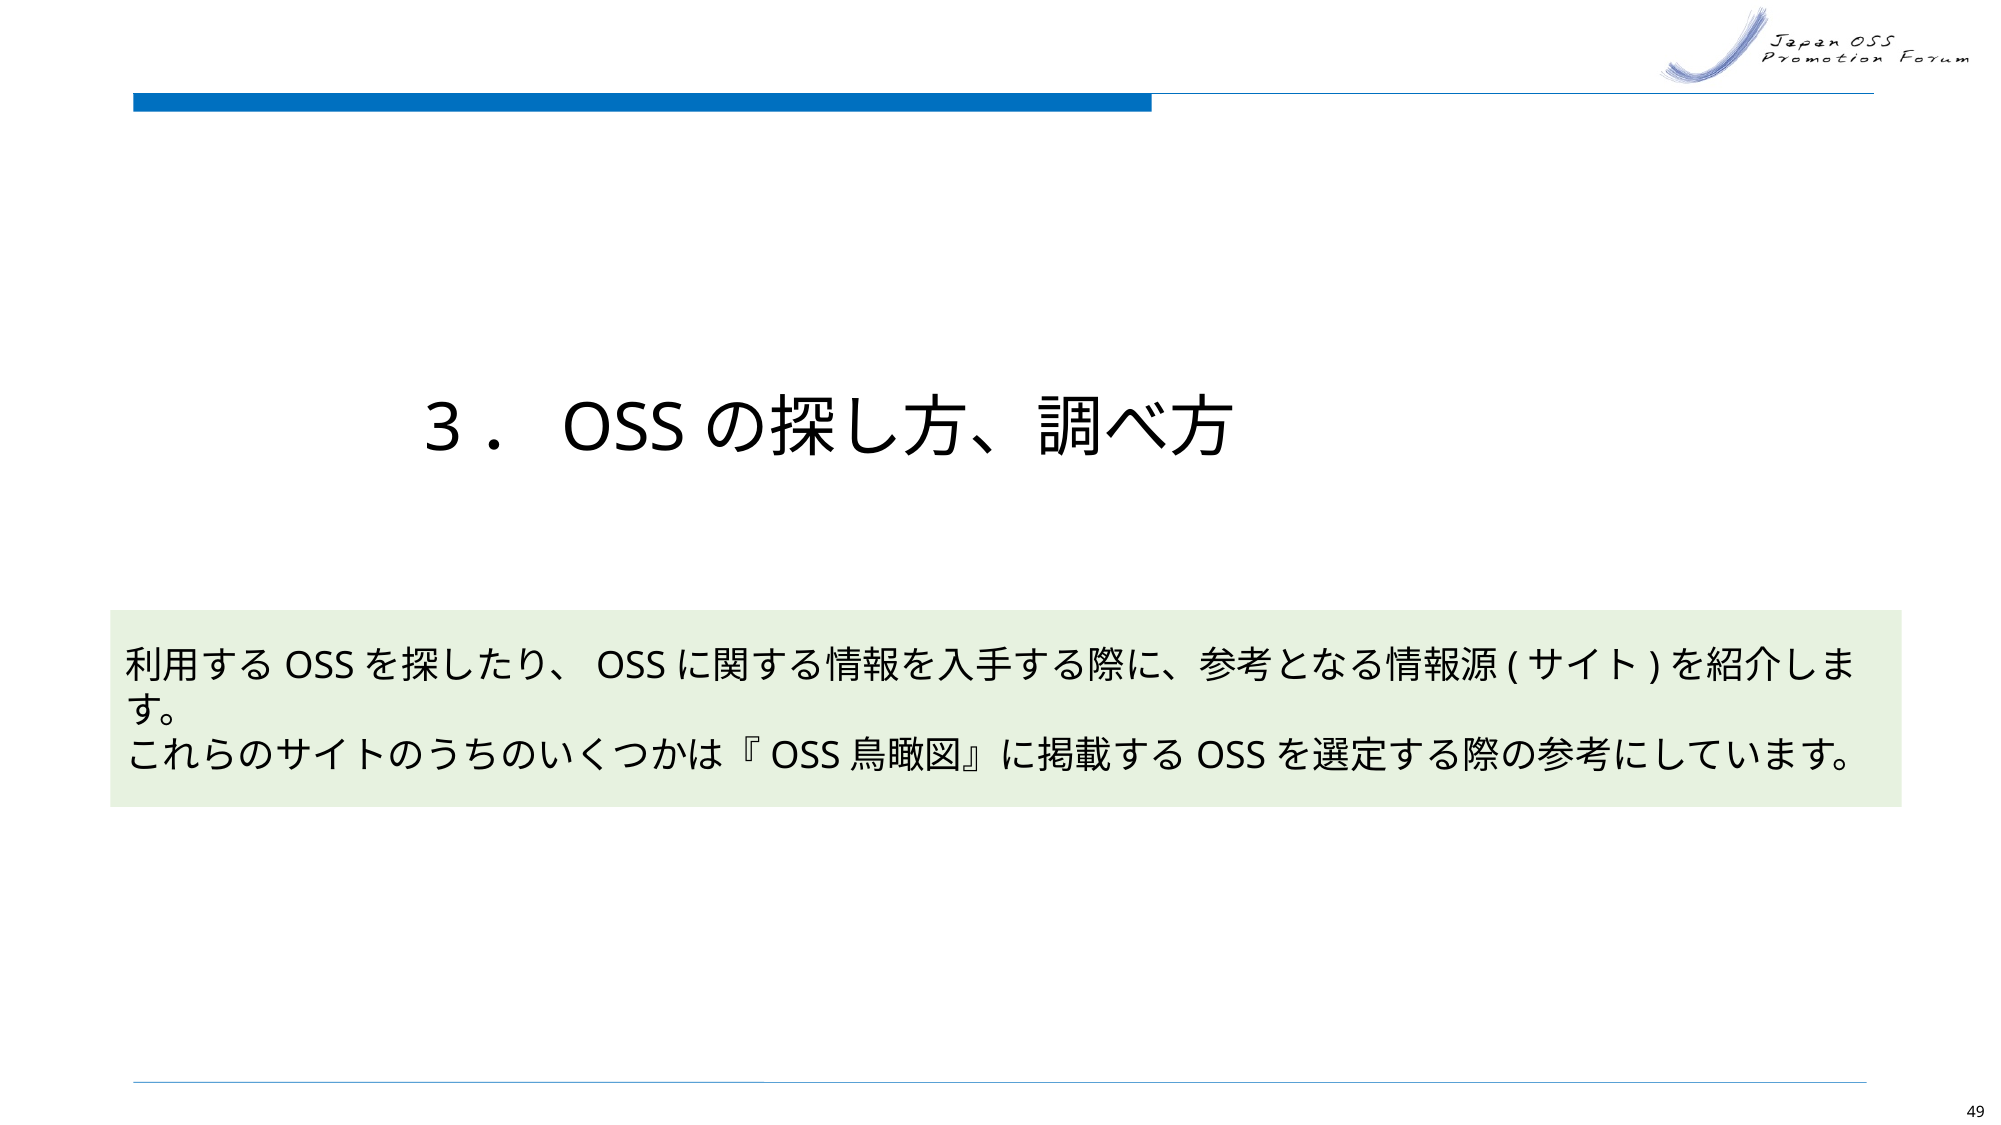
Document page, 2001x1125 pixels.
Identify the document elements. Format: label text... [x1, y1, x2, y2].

slide_number 49 [1874, 1093, 2000, 1125]
picture [1634, 0, 1995, 91]
text_box 利用するOSSを探したり、OSSに関する情報を入手する際に、参考となる情報源(サイト)を紹介します。 これらのサイトのうちのいくつかは『OSS鳥瞰図』に掲載するOSSを選定する際の参考にしています。 [110, 610, 1902, 807]
text_box 3．OSSの探し方、調べ方 [409, 376, 1603, 472]
